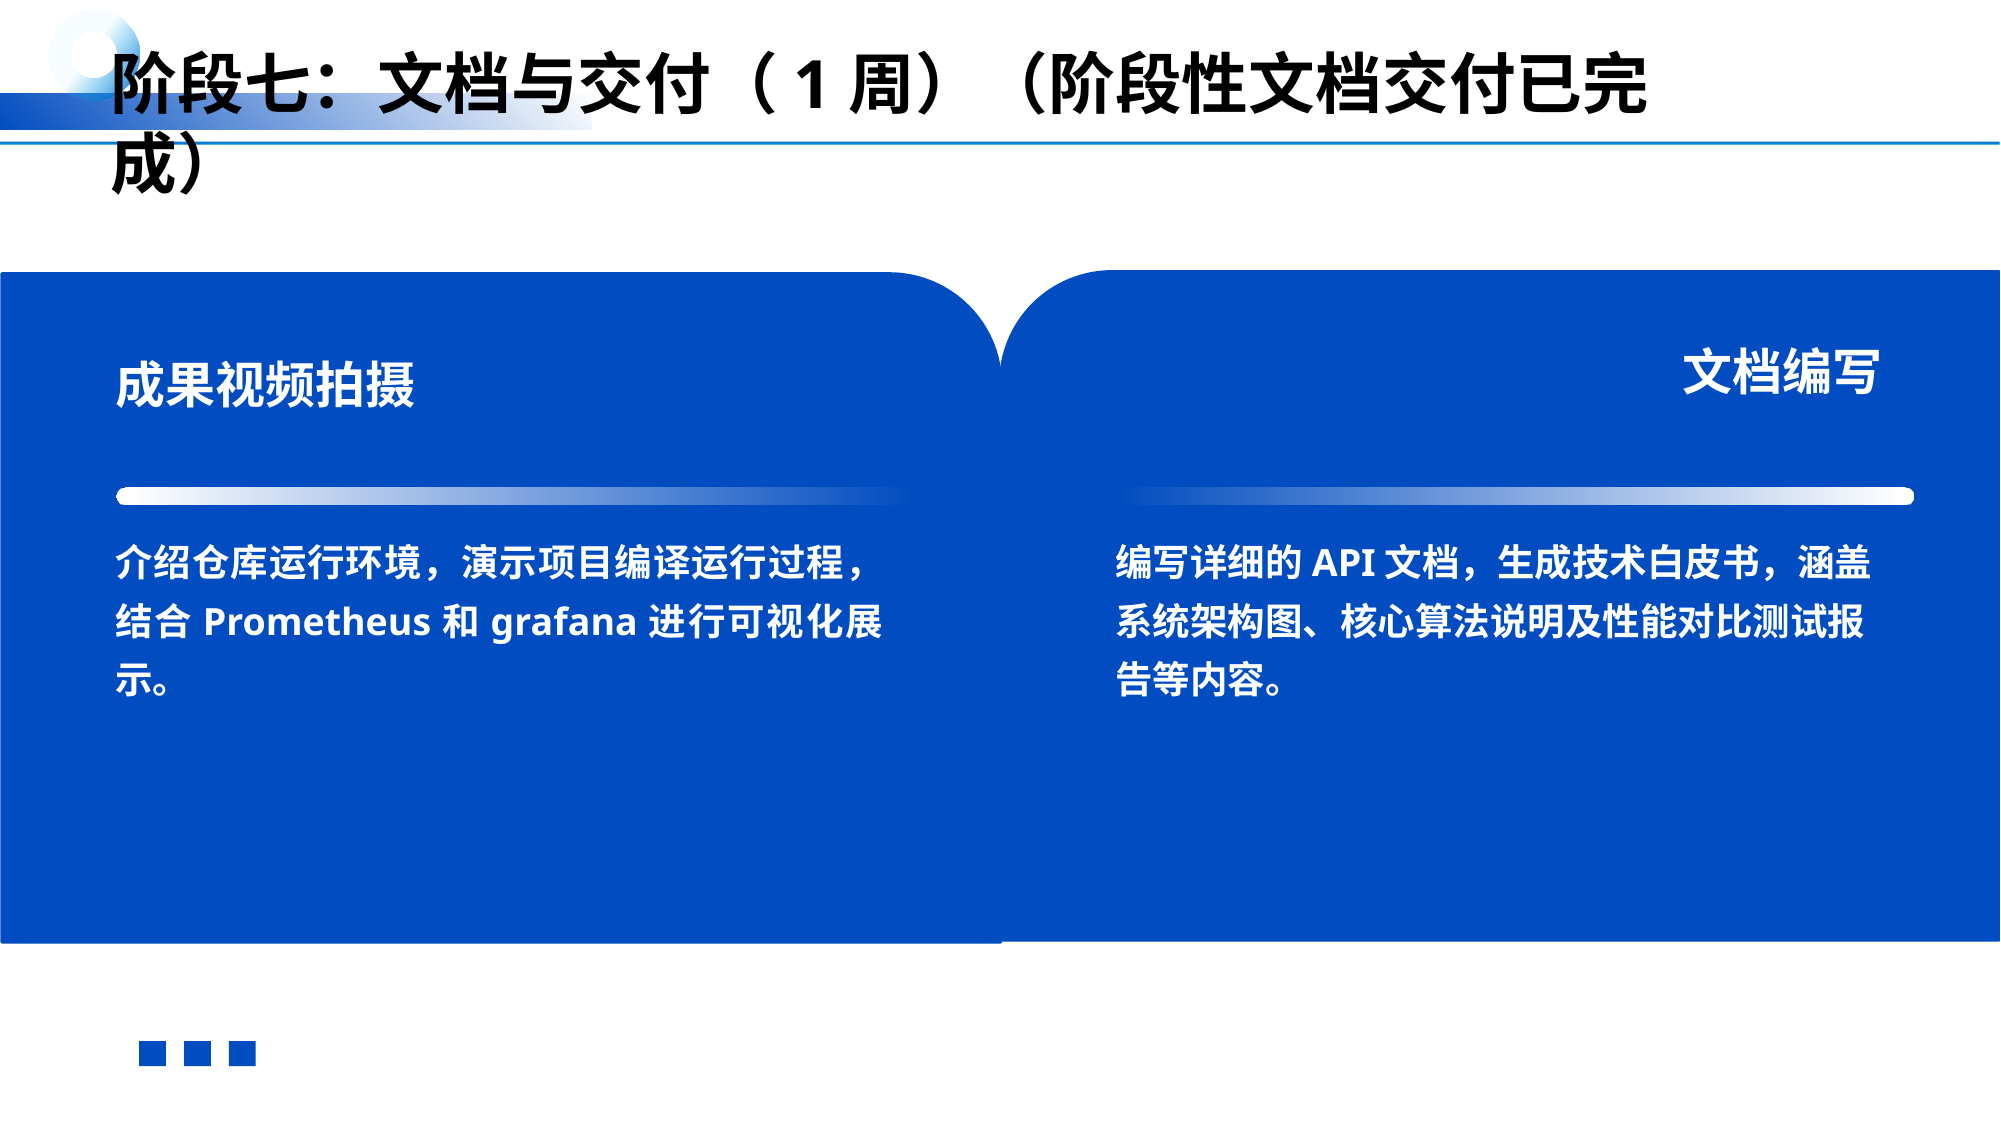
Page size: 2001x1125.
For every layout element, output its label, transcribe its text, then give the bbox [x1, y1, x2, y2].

text_box [116, 487, 914, 505]
text_box [0, 93, 95, 130]
text_box 编写详细的API文档，生成技术白皮书，涵盖系统架构图、核心算法说明及性能对比测试报告等内容。 [1100, 518, 1898, 709]
text_box [41, 1, 147, 101]
text_box [184, 1041, 211, 1067]
text_box [139, 1041, 166, 1067]
text_box 文档编写 [1100, 333, 1898, 409]
text_box 阶段七：文档与交付（1周）（阶段性文档交付已完成） [95, 34, 1761, 210]
text_box [1116, 487, 1914, 505]
text_box 成果视频拍摄 [100, 345, 898, 421]
text_box 介绍仓库运行环境，演示项目编译运行过程，结合Prometheus和grafana进行可视化展示。 [100, 518, 898, 709]
text_box [228, 1041, 256, 1067]
text_box [2, 273, 1001, 943]
text_box [1001, 273, 2000, 943]
